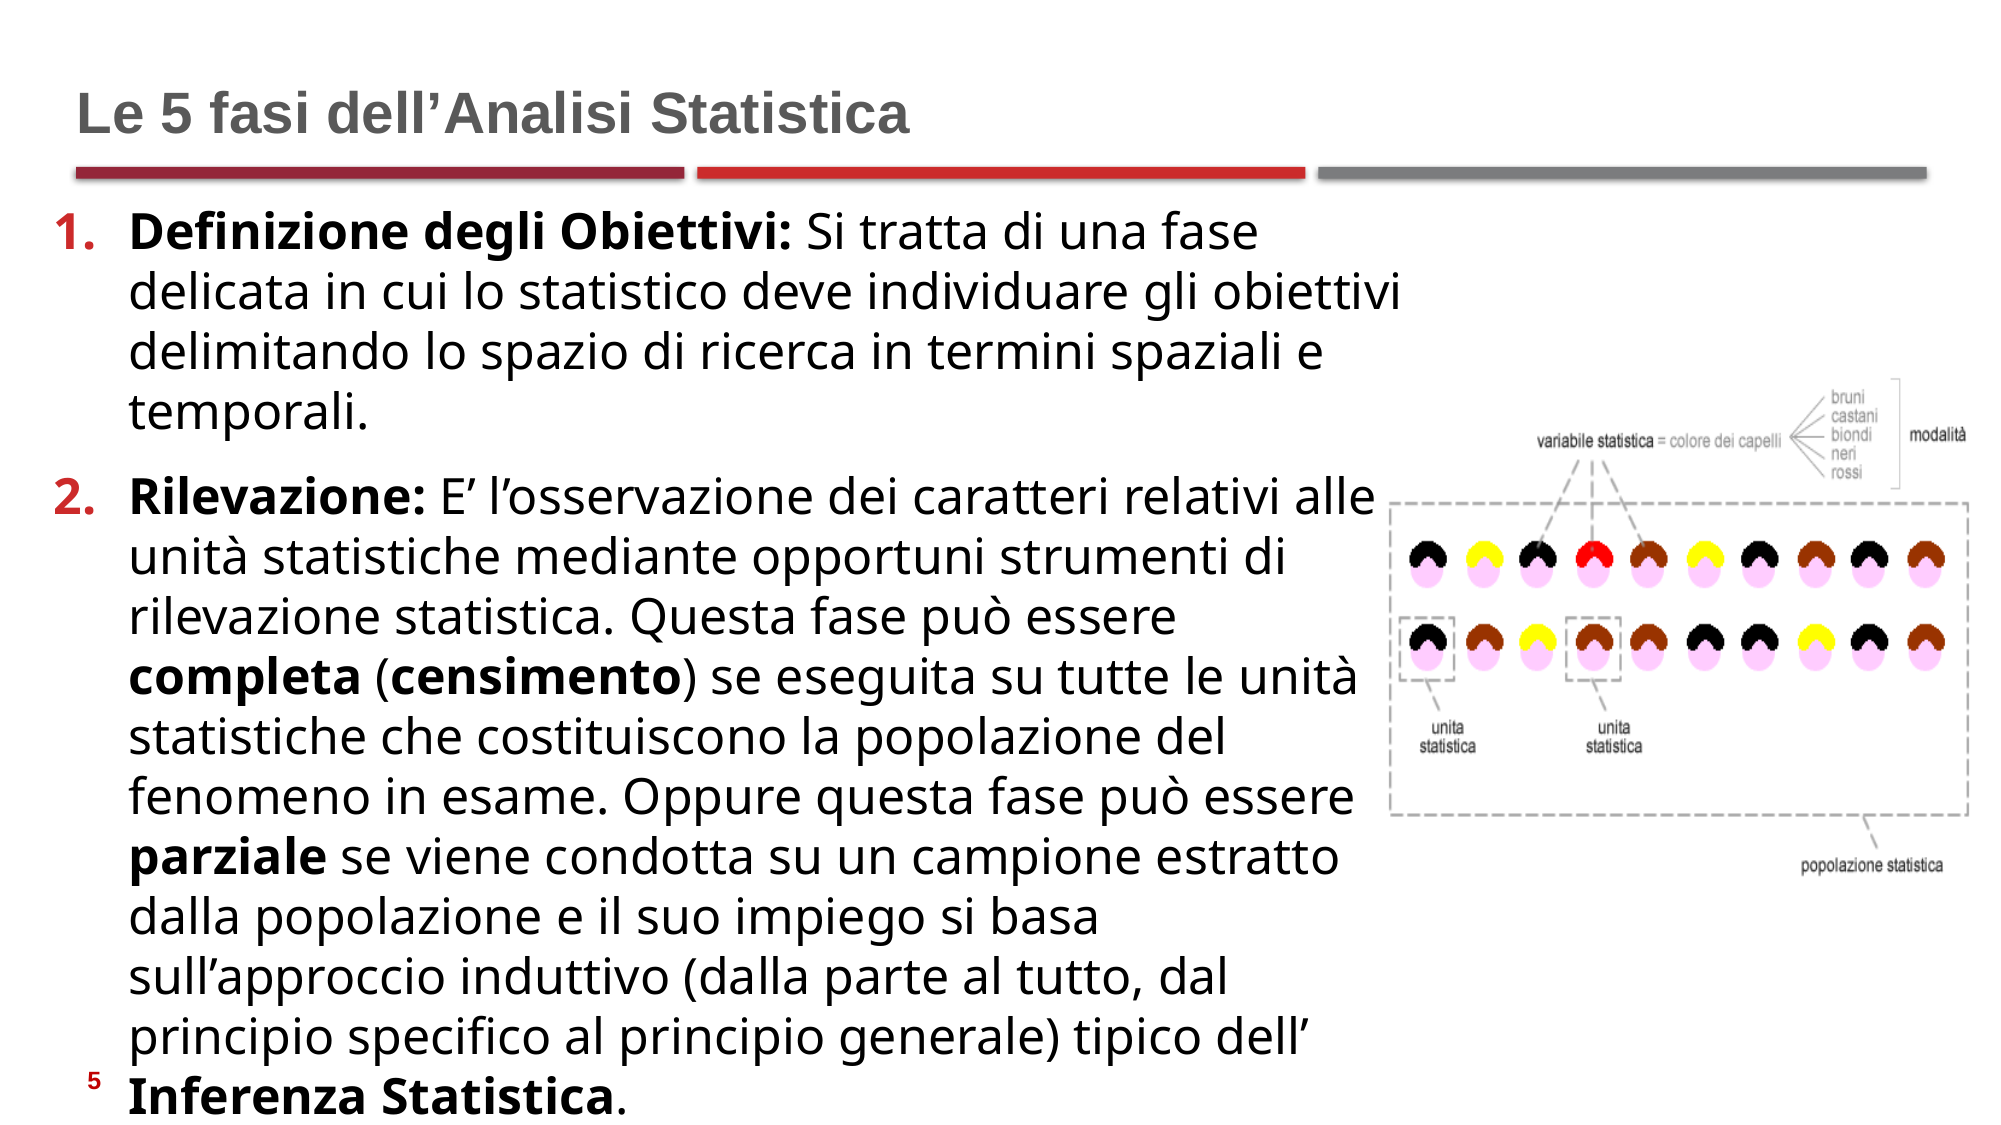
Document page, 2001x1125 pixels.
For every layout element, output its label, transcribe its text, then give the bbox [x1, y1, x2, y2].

picture [1377, 355, 1980, 904]
slide_number 5 [53, 1049, 136, 1110]
list Definizione degli Obiettivi: Si tratta di una fase delicata in cui lo statistico deve individuare gli obiettivi delimitando lo spazio di ricerca in termini spaziali e temporali. Rilevazione: E’ l’osservazione dei caratteri relativi alle unità statistiche mediante opportuni strumenti di rilevazione statistica. Questa fase può essere completa (censimento) se eseguita su tutte le unità statistiche che costituiscono la popolazione del fenomeno in esame. Oppure questa fase può essere parziale se viene condotta su un campione estratto dalla popolazione e il suo impiego si basa sull’approccio induttivo (dalla parte al tutto, dal principio specifico al principio generale) tipico dell’ Inferenza Statistica. [53, 199, 1410, 920]
title Le 5 fasi dell’Analisi Statistica [76, 82, 1926, 146]
